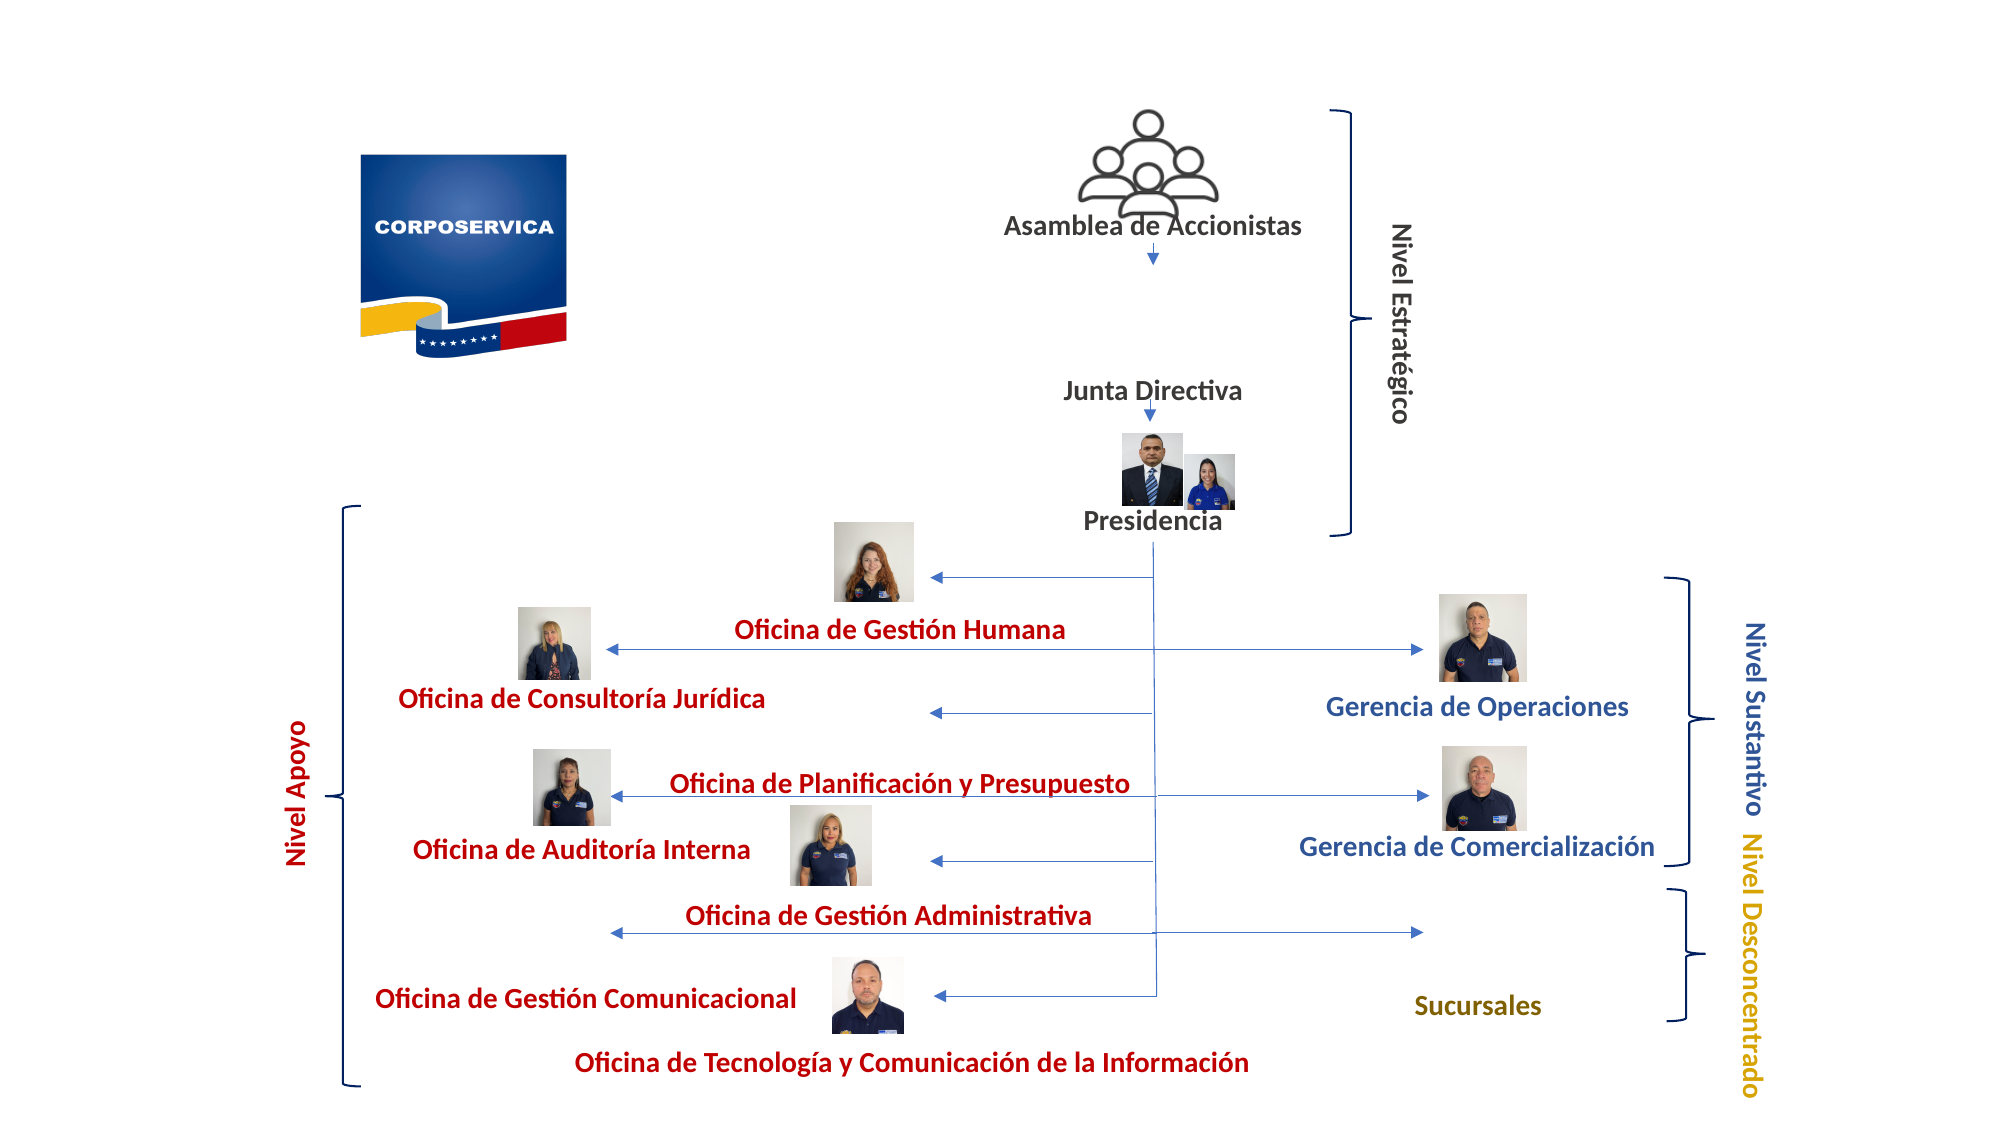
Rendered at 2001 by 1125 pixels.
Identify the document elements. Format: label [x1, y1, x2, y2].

text_box [262, 40, 1791, 1125]
picture [834, 522, 914, 602]
picture [1184, 454, 1235, 510]
picture [832, 957, 904, 1034]
picture [1442, 746, 1527, 831]
picture [1439, 594, 1527, 682]
picture [319, 143, 590, 364]
picture [1122, 433, 1183, 506]
picture [518, 607, 591, 680]
picture [790, 805, 872, 886]
picture [533, 749, 611, 826]
